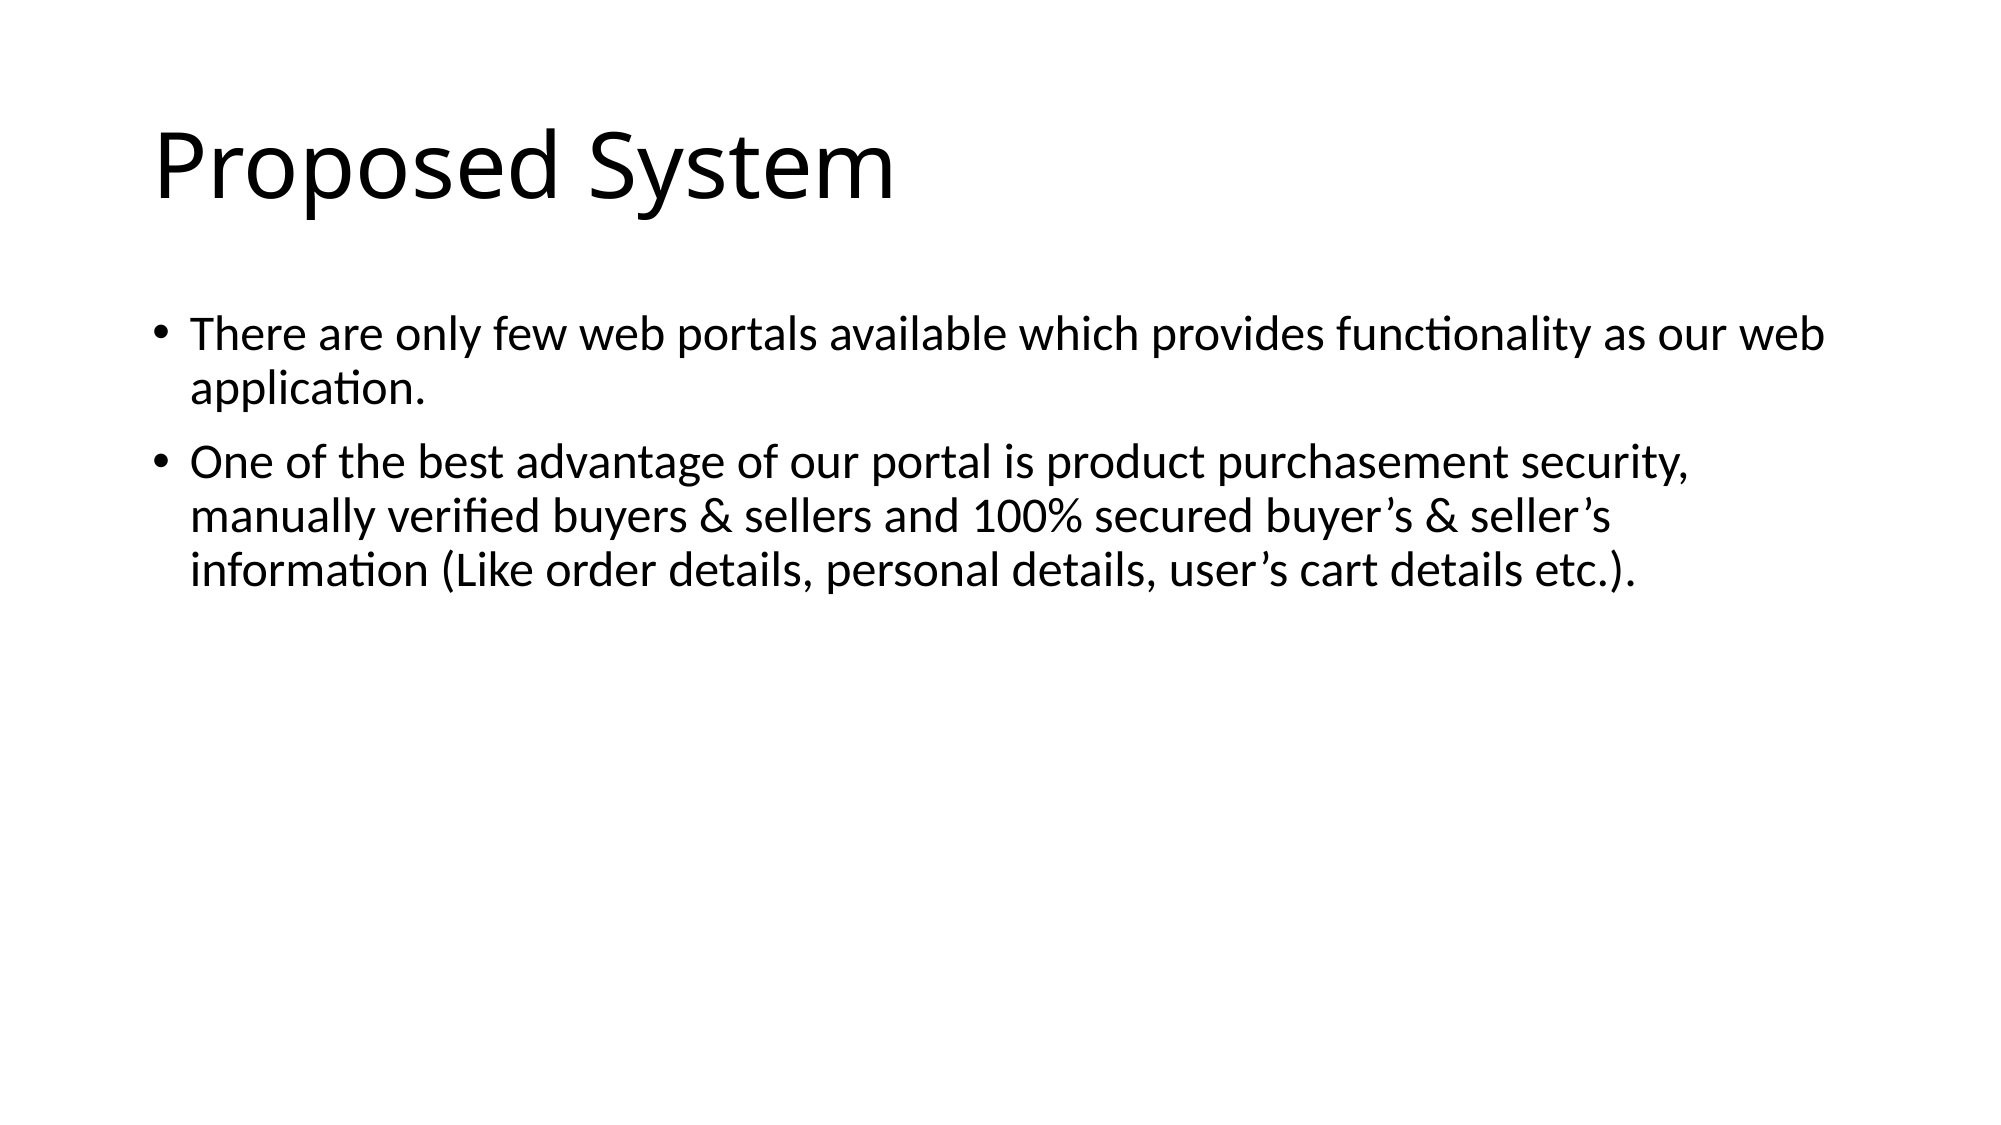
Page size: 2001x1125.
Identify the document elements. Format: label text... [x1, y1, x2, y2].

title Proposed System [137, 59, 1863, 278]
list There are only few web portals available which provides functionality as our web application. One of the best advantage of our portal is product purchasement security, manually verified buyers & sellers and 100% secured buyer’s & seller’s information (Like order details, personal details, user’s cart details etc.). [137, 299, 1863, 1014]
